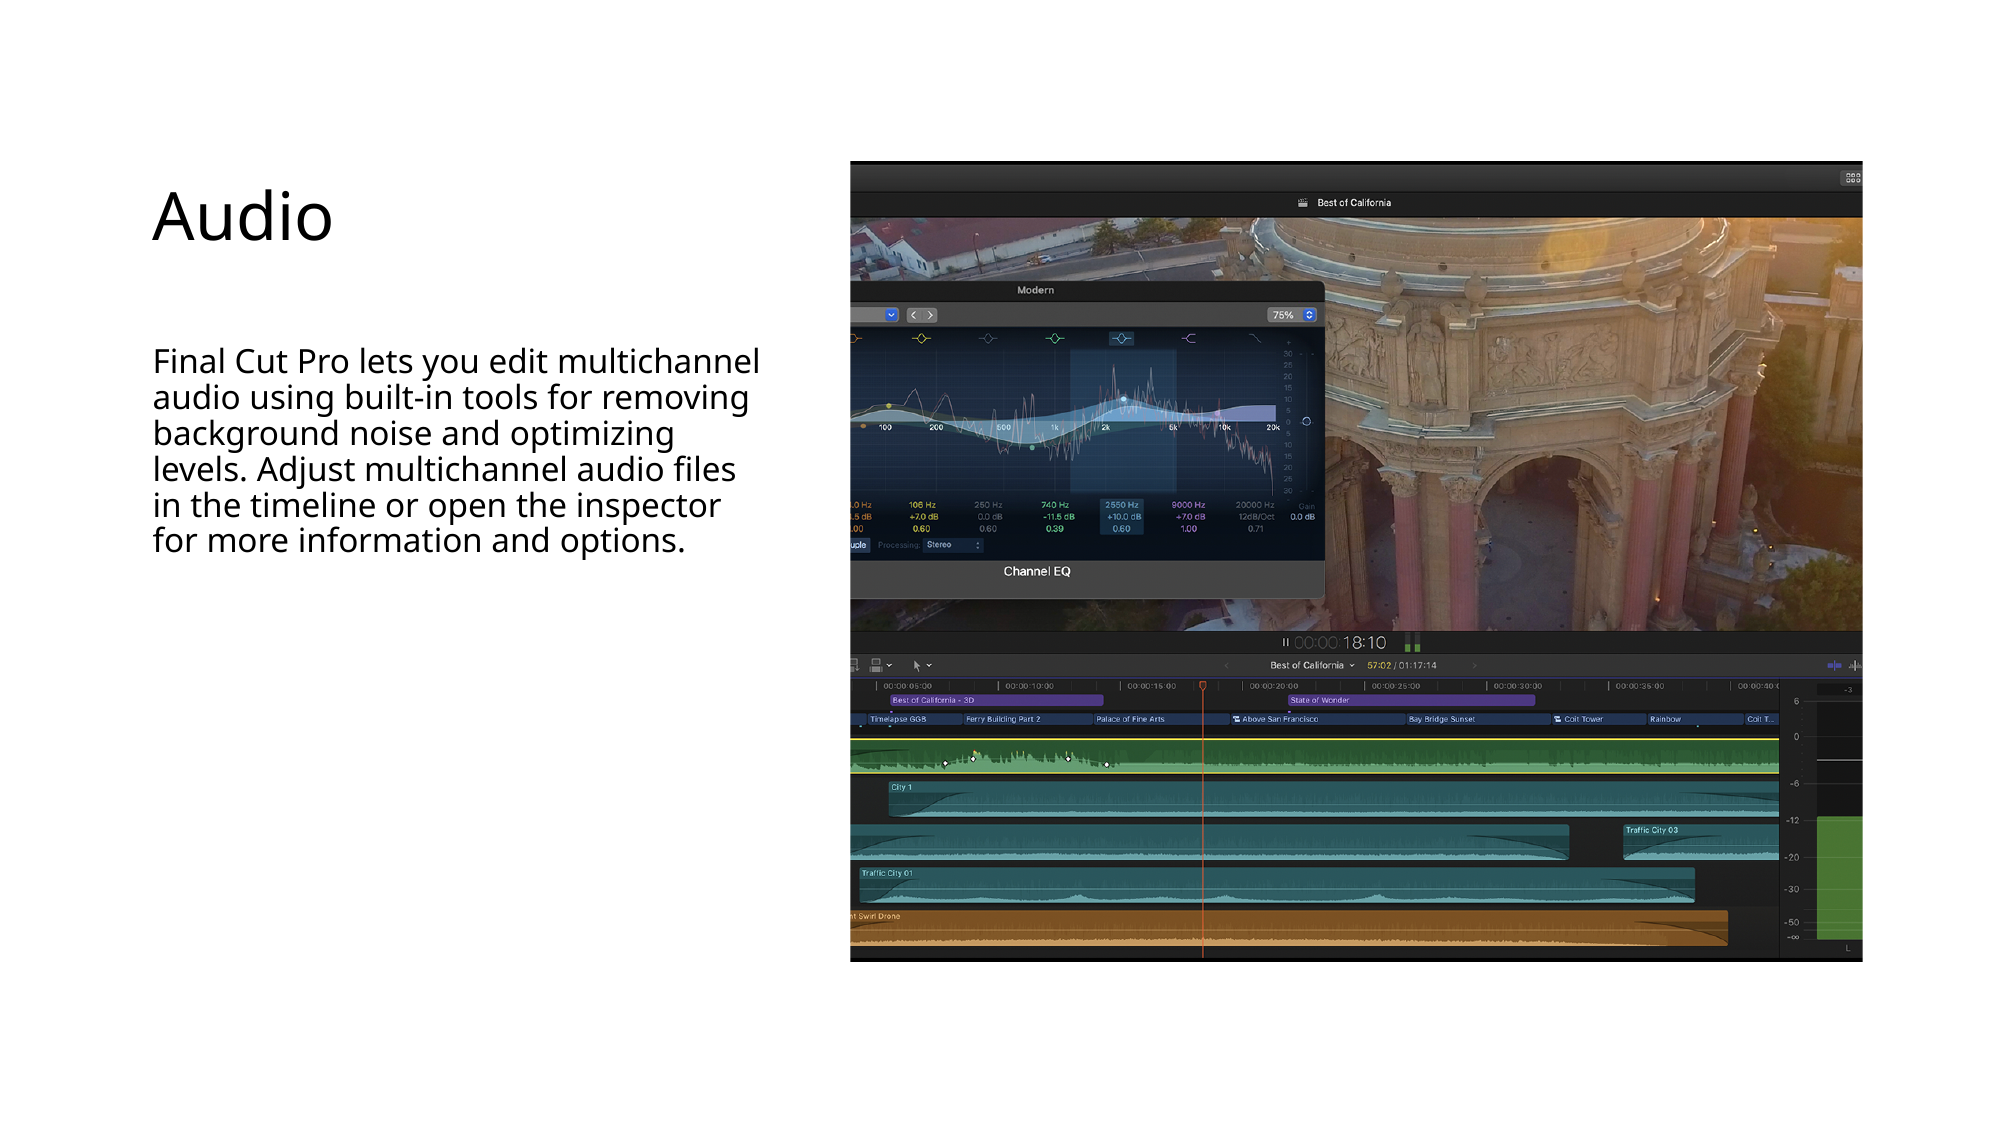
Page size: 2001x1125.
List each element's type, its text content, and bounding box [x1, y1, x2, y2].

title Audio [137, 0, 783, 263]
picture [850, 161, 1863, 962]
list Final Cut Pro lets you edit multichannel audio using built-in tools for removing background noise and optimizing levels. Adjust multichannel audio files in the timeline or open the inspector for more information and options. [137, 337, 783, 963]
